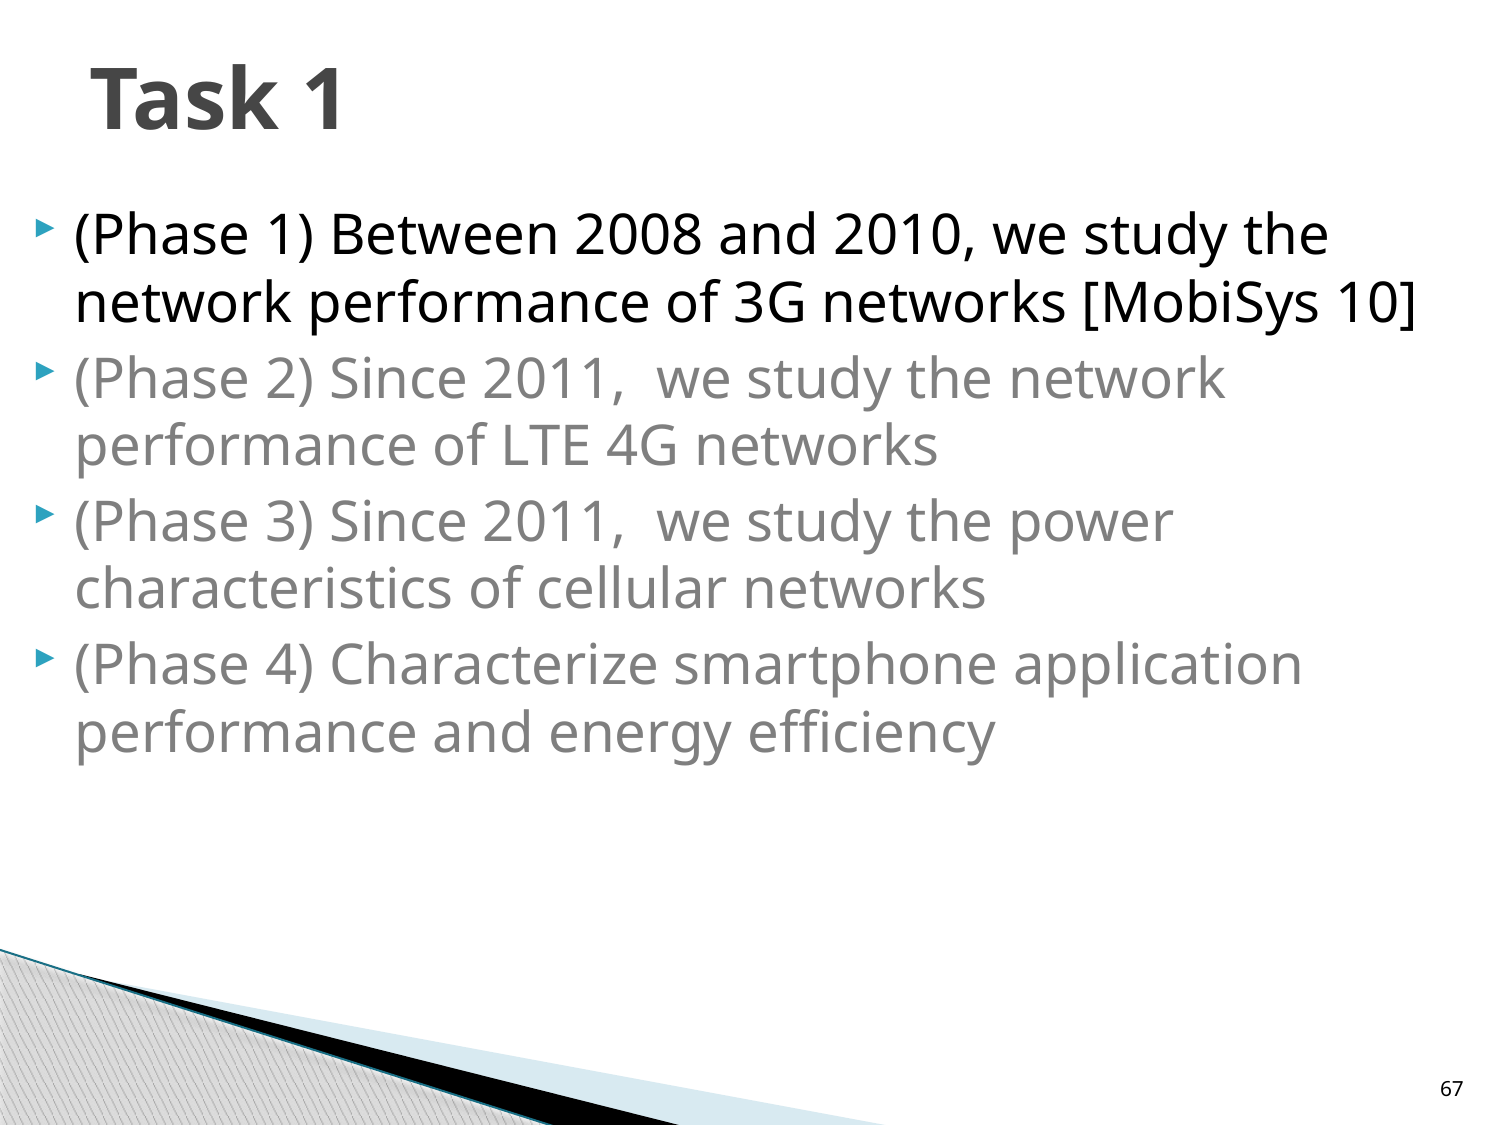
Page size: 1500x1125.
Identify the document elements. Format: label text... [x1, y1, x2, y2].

title Task 1 [75, 0, 1425, 192]
list (Phase 1) Between 2008 and 2010, we study the network performance of 3G networks [MobiSys 10] (Phase 2) Since 2011, we study the network performance of LTE 4G networks (Phase 3) Since 2011, we study the power characteristics of cellular networks (Phase 4) Characterize smartphone application performance and energy efficiency [0, 191, 1500, 1125]
slide_number 67 [1418, 1051, 1479, 1112]
